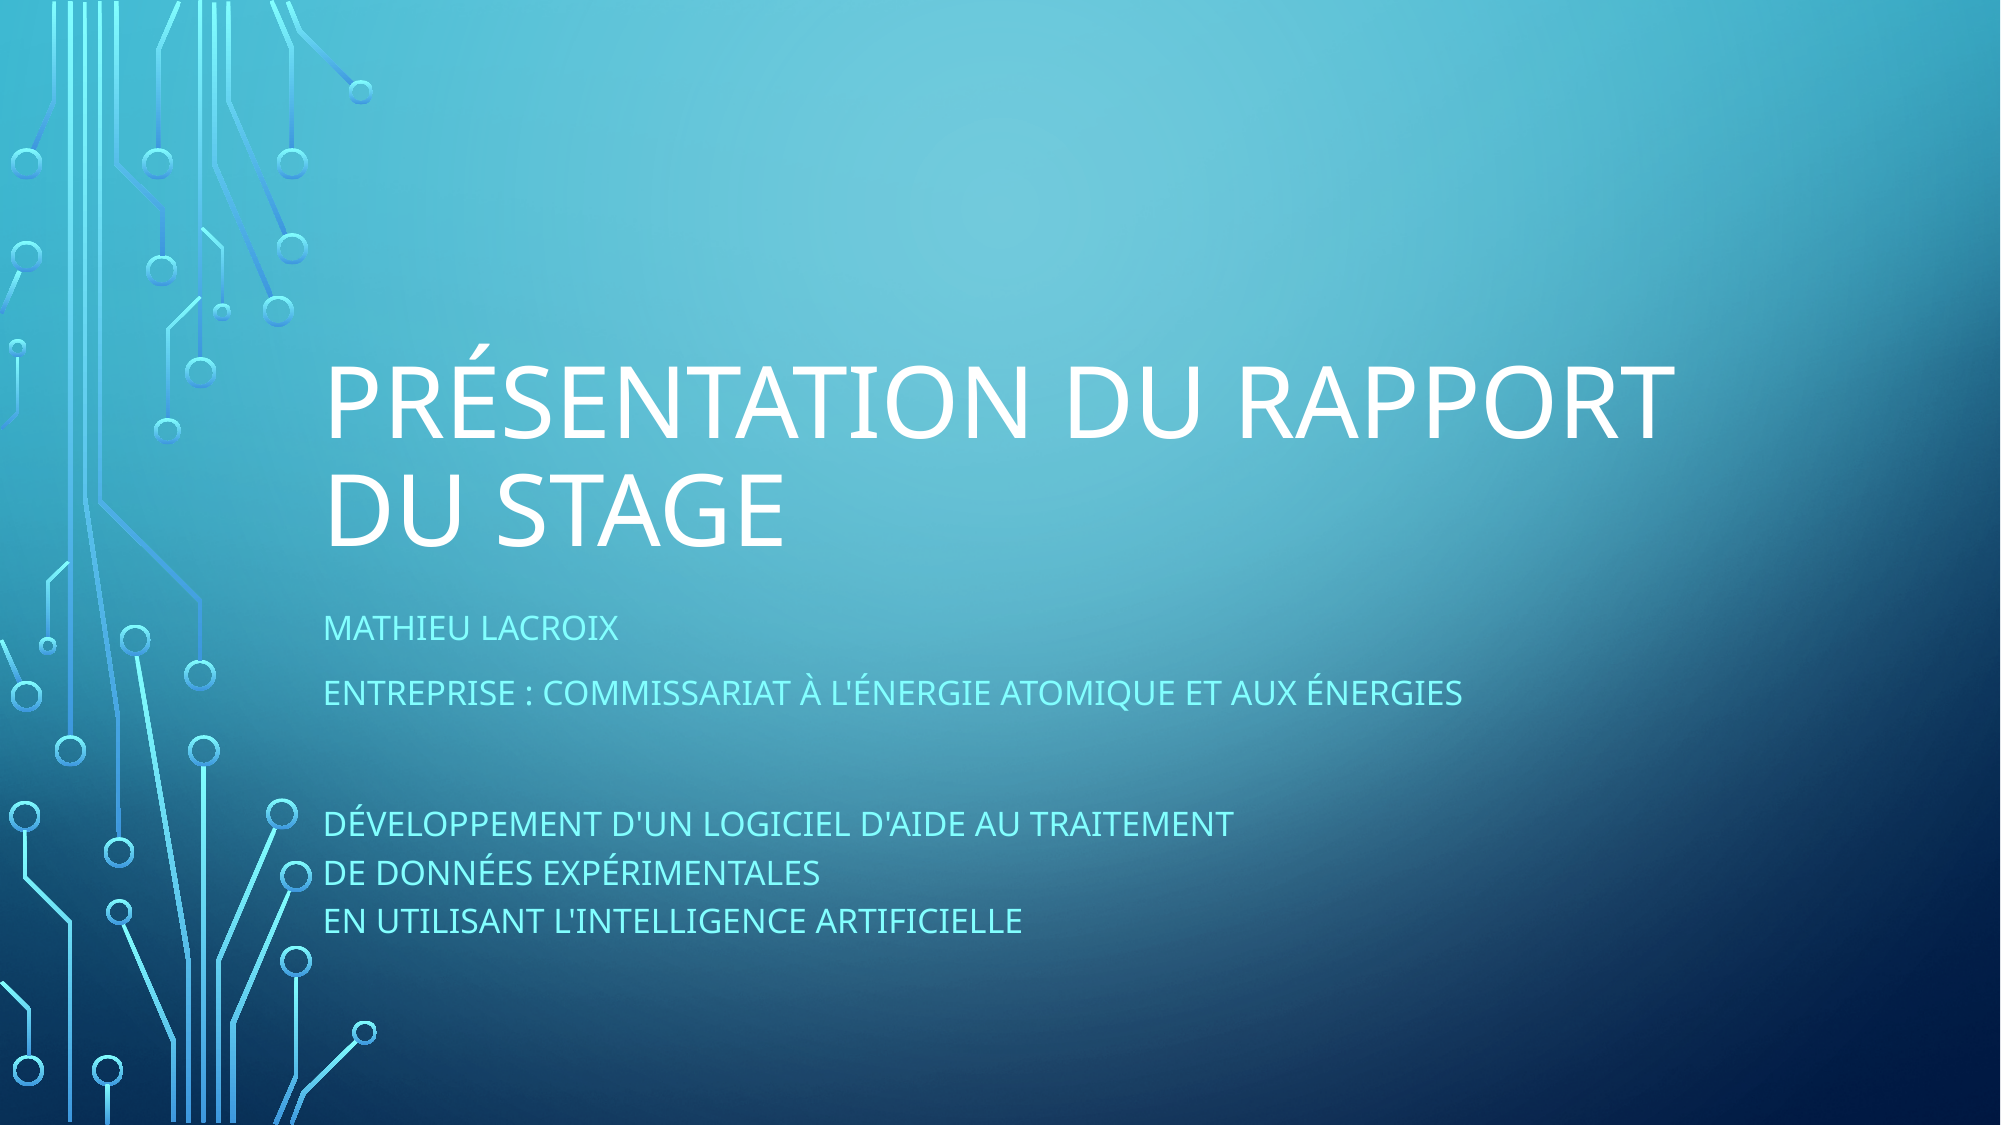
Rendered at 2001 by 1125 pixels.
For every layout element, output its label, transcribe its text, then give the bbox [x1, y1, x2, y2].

title Présentation du rapport du stage [307, 184, 1750, 576]
subtitle Mathieu lacroix Entreprise : Commissariat à l'énergie atomique et aux énergies Développement d'un logiciel d'aide au traitement de données expérimentales en utilisant l'intelligence artificielle [307, 590, 1795, 951]
